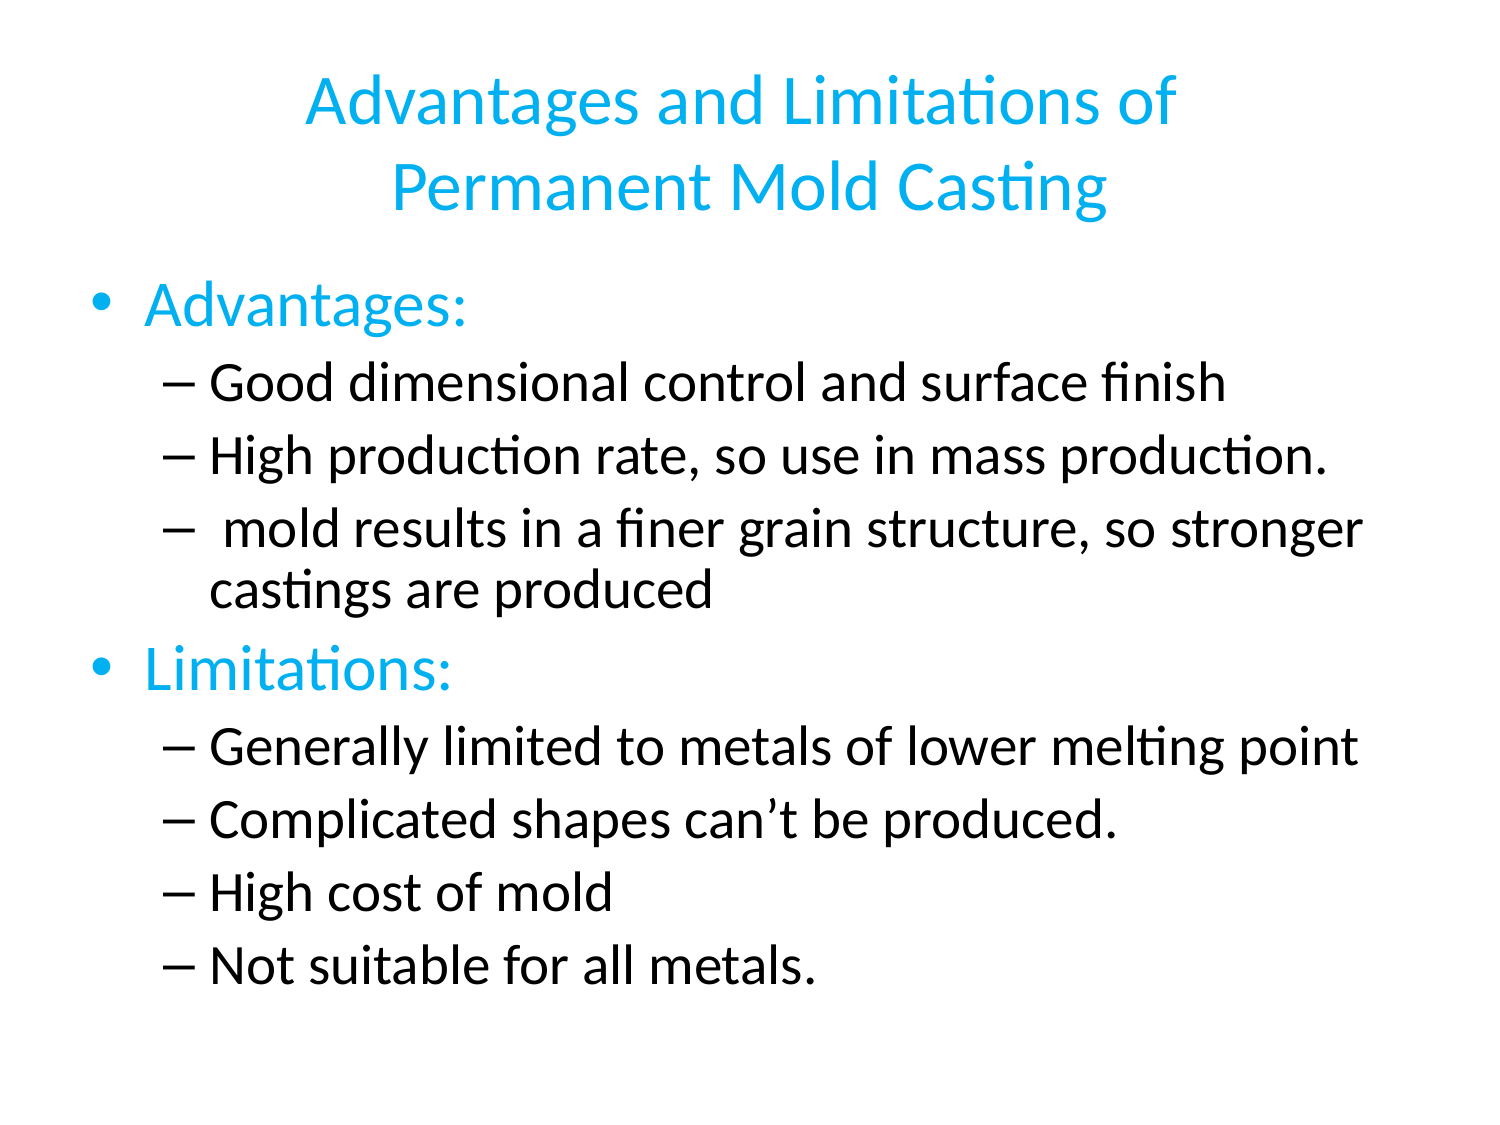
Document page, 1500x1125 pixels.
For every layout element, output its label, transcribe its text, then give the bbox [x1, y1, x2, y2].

list Advantages: Good dimensional control and surface finish High production rate, so use in mass production. mold results in a finer grain structure, so stronger castings are produced Limitations: Generally limited to metals of lower melting point Complicated shapes can’t be produced. High cost of mold Not suitable for all metals. [75, 262, 1425, 1005]
title Advantages and Limitations of Permanent Mold Casting [75, 45, 1425, 233]
